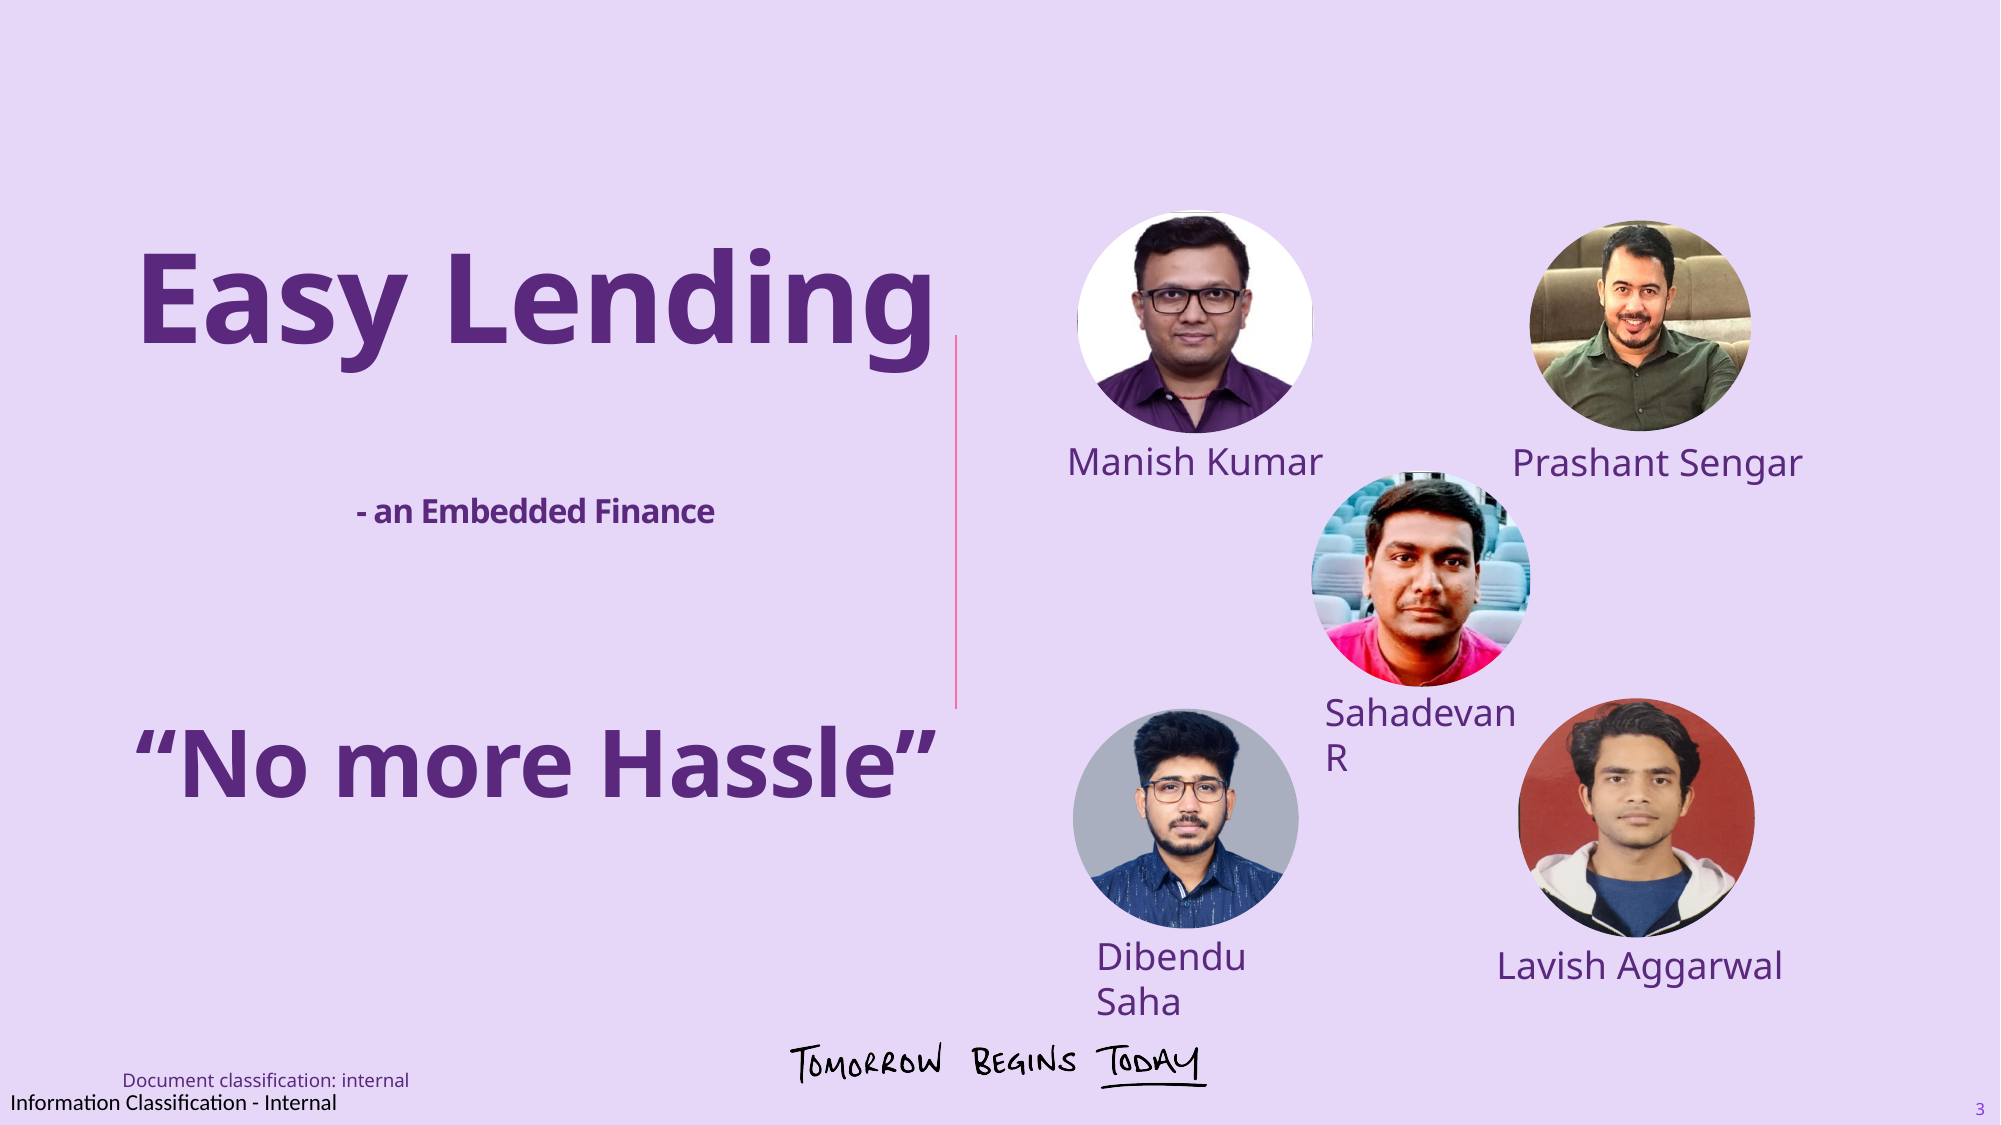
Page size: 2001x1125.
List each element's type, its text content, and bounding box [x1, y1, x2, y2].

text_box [1502, 698, 1778, 996]
text_box Easy Lending - an Embedded Finance “No more Hassle” [72, 25, 1000, 965]
picture [790, 1042, 1208, 1090]
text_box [1309, 470, 1549, 742]
text_box Document classification: internal [107, 1061, 425, 1099]
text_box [1072, 708, 1328, 987]
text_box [1068, 210, 1323, 491]
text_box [1518, 220, 1798, 492]
